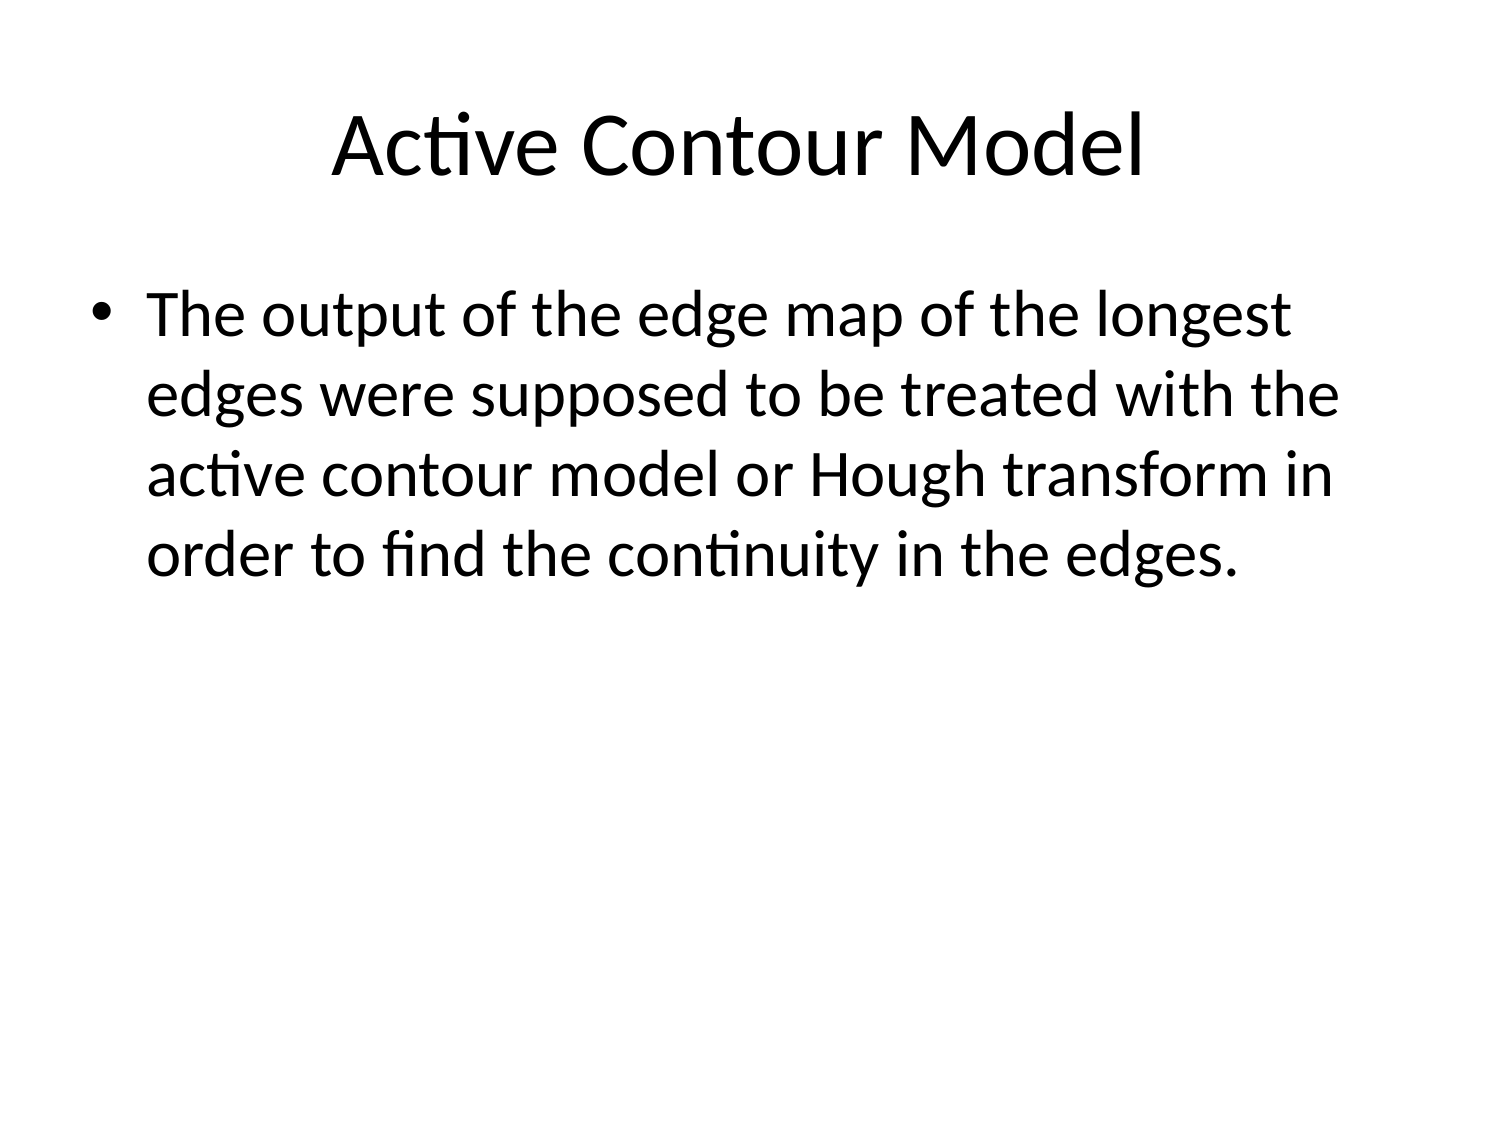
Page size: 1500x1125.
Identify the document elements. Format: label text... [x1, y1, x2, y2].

title Active Contour Model [75, 45, 1425, 233]
list The output of the edge map of the longest edges were supposed to be treated with the active contour model or Hough transform in order to find the continuity in the edges. [75, 262, 1425, 1005]
